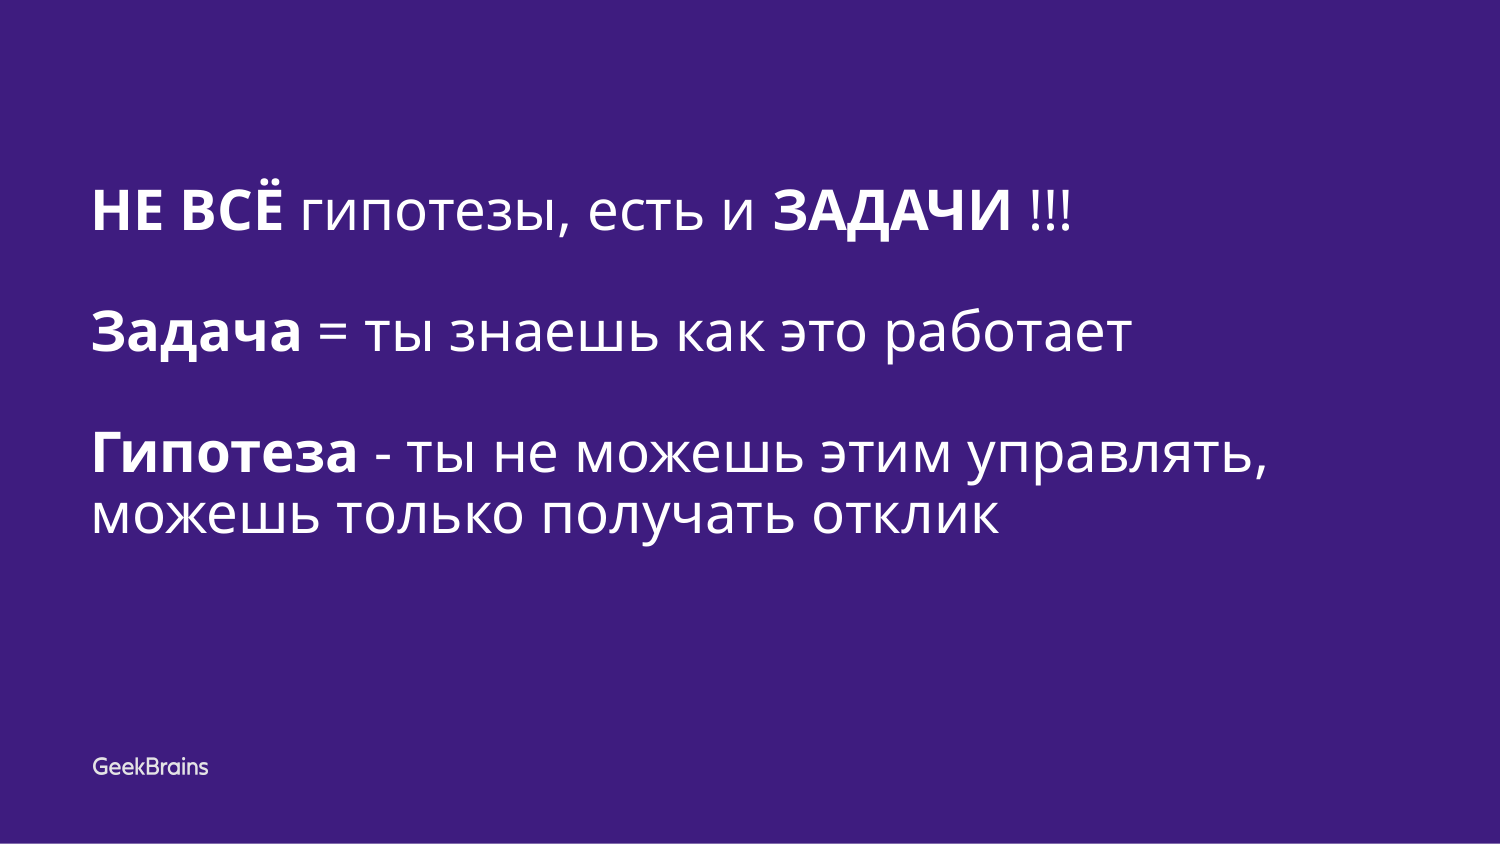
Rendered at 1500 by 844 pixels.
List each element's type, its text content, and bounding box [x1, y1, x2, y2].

picture [93, 757, 208, 775]
title НЕ ВСЁ гипотезы, есть и ЗАДАЧИ !!! Задача = ты знаешь как это работает Гипотеза - ты не можешь этим управлять, можешь только получать отклик [79, 454, 1484, 552]
